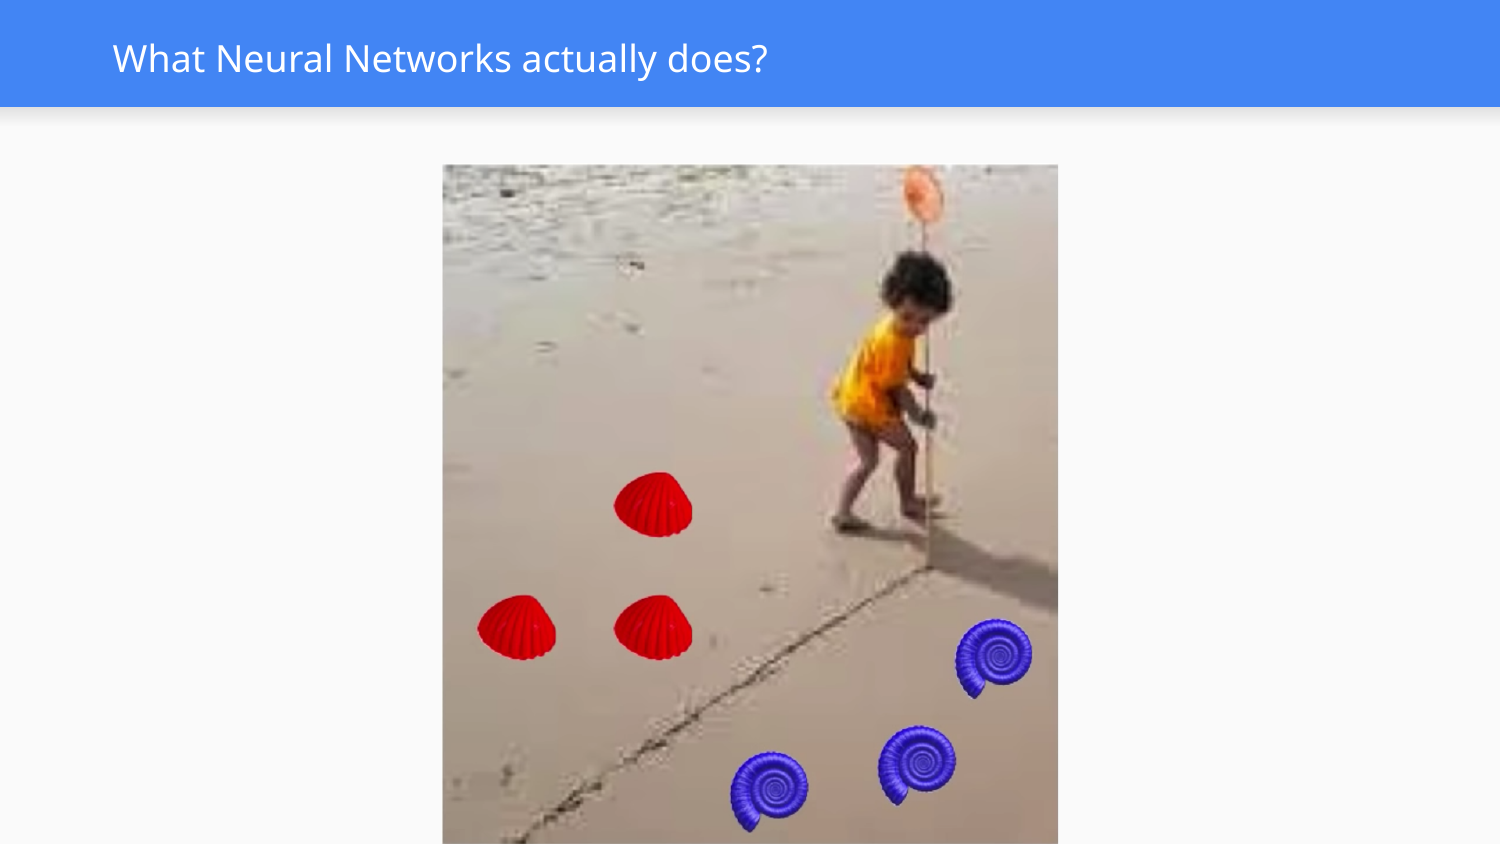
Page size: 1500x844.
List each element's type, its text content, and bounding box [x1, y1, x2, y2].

picture [441, 163, 1059, 844]
title What Neural Networks actually does? [97, 7, 1500, 107]
